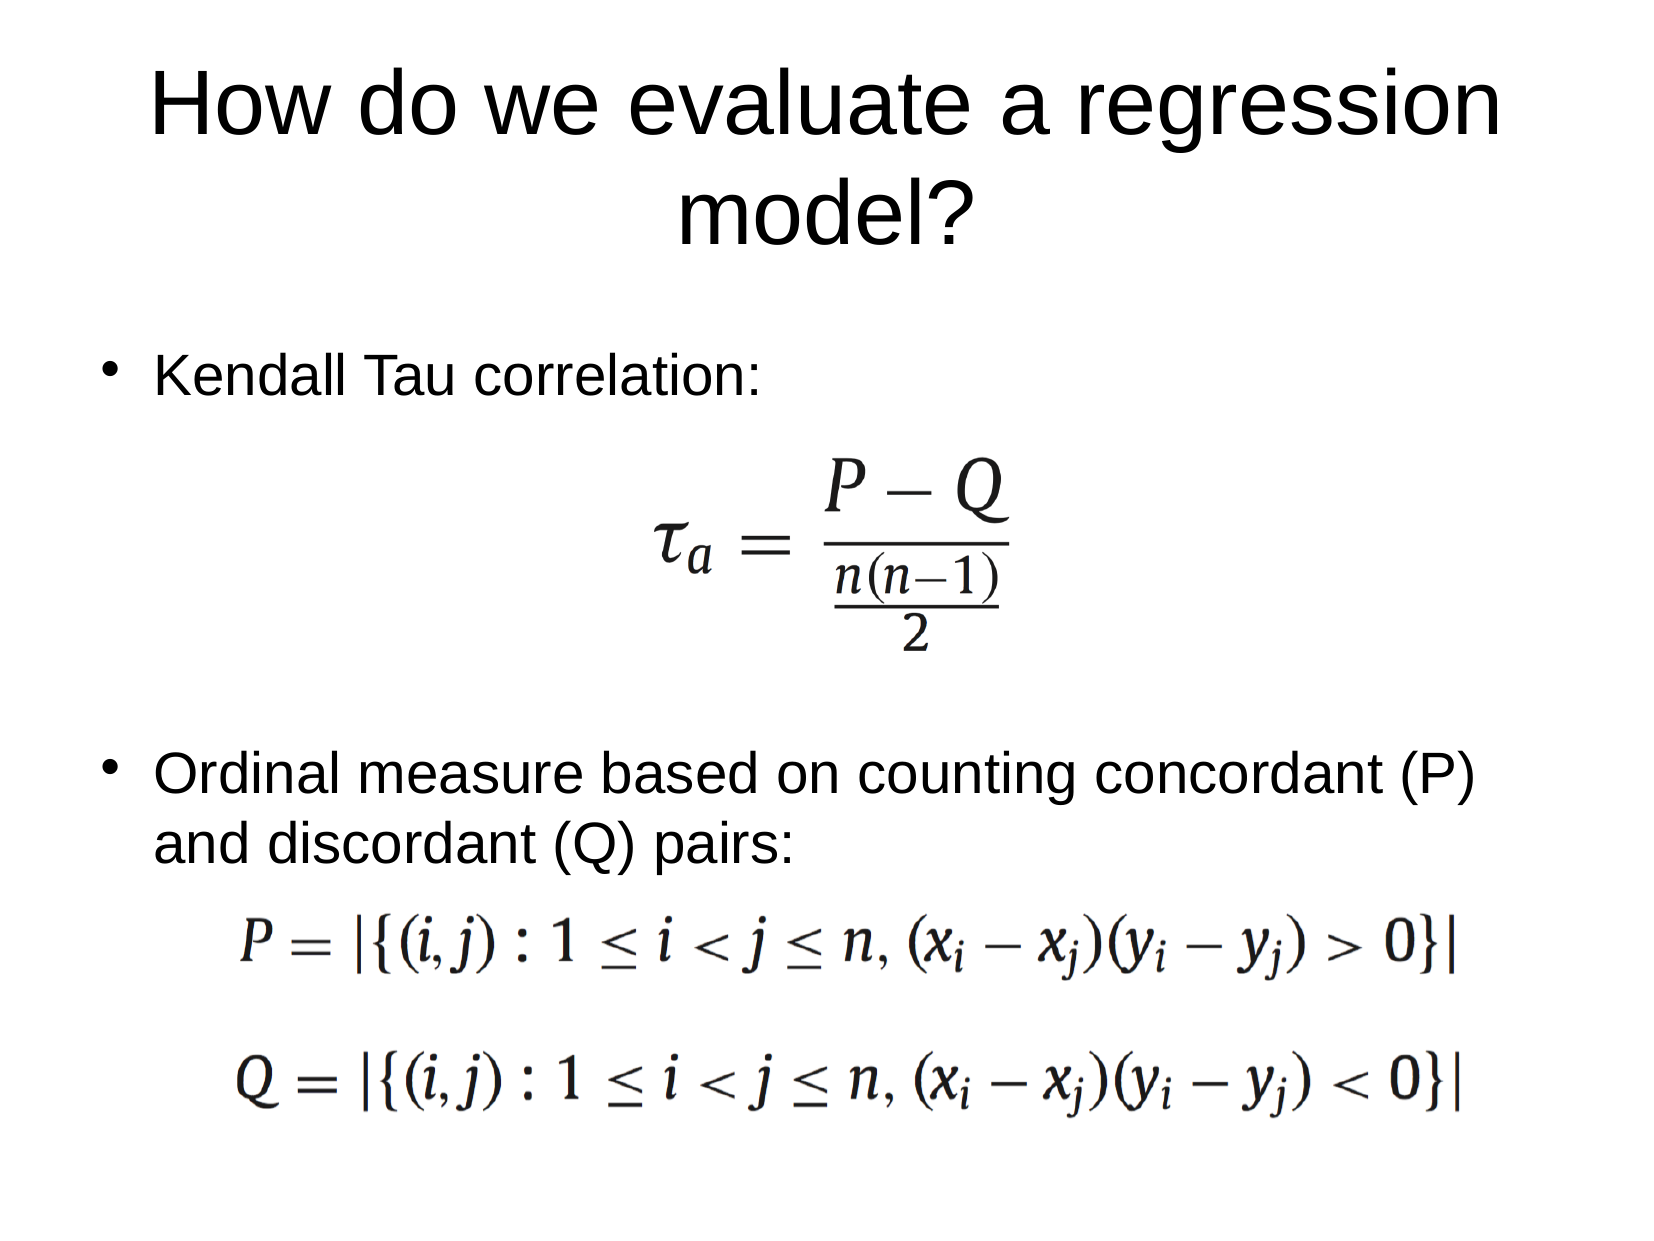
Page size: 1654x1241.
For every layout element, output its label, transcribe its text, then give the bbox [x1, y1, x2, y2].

text_box Kendall Tau correlation: Ordinal measure based on counting concordant (P) and discordant (Q) pairs: [82, 337, 1571, 1057]
picture [225, 1034, 1471, 1135]
text_box How do we evaluate a regression model? [82, 49, 1571, 257]
picture [643, 443, 1015, 664]
picture [228, 896, 1461, 993]
